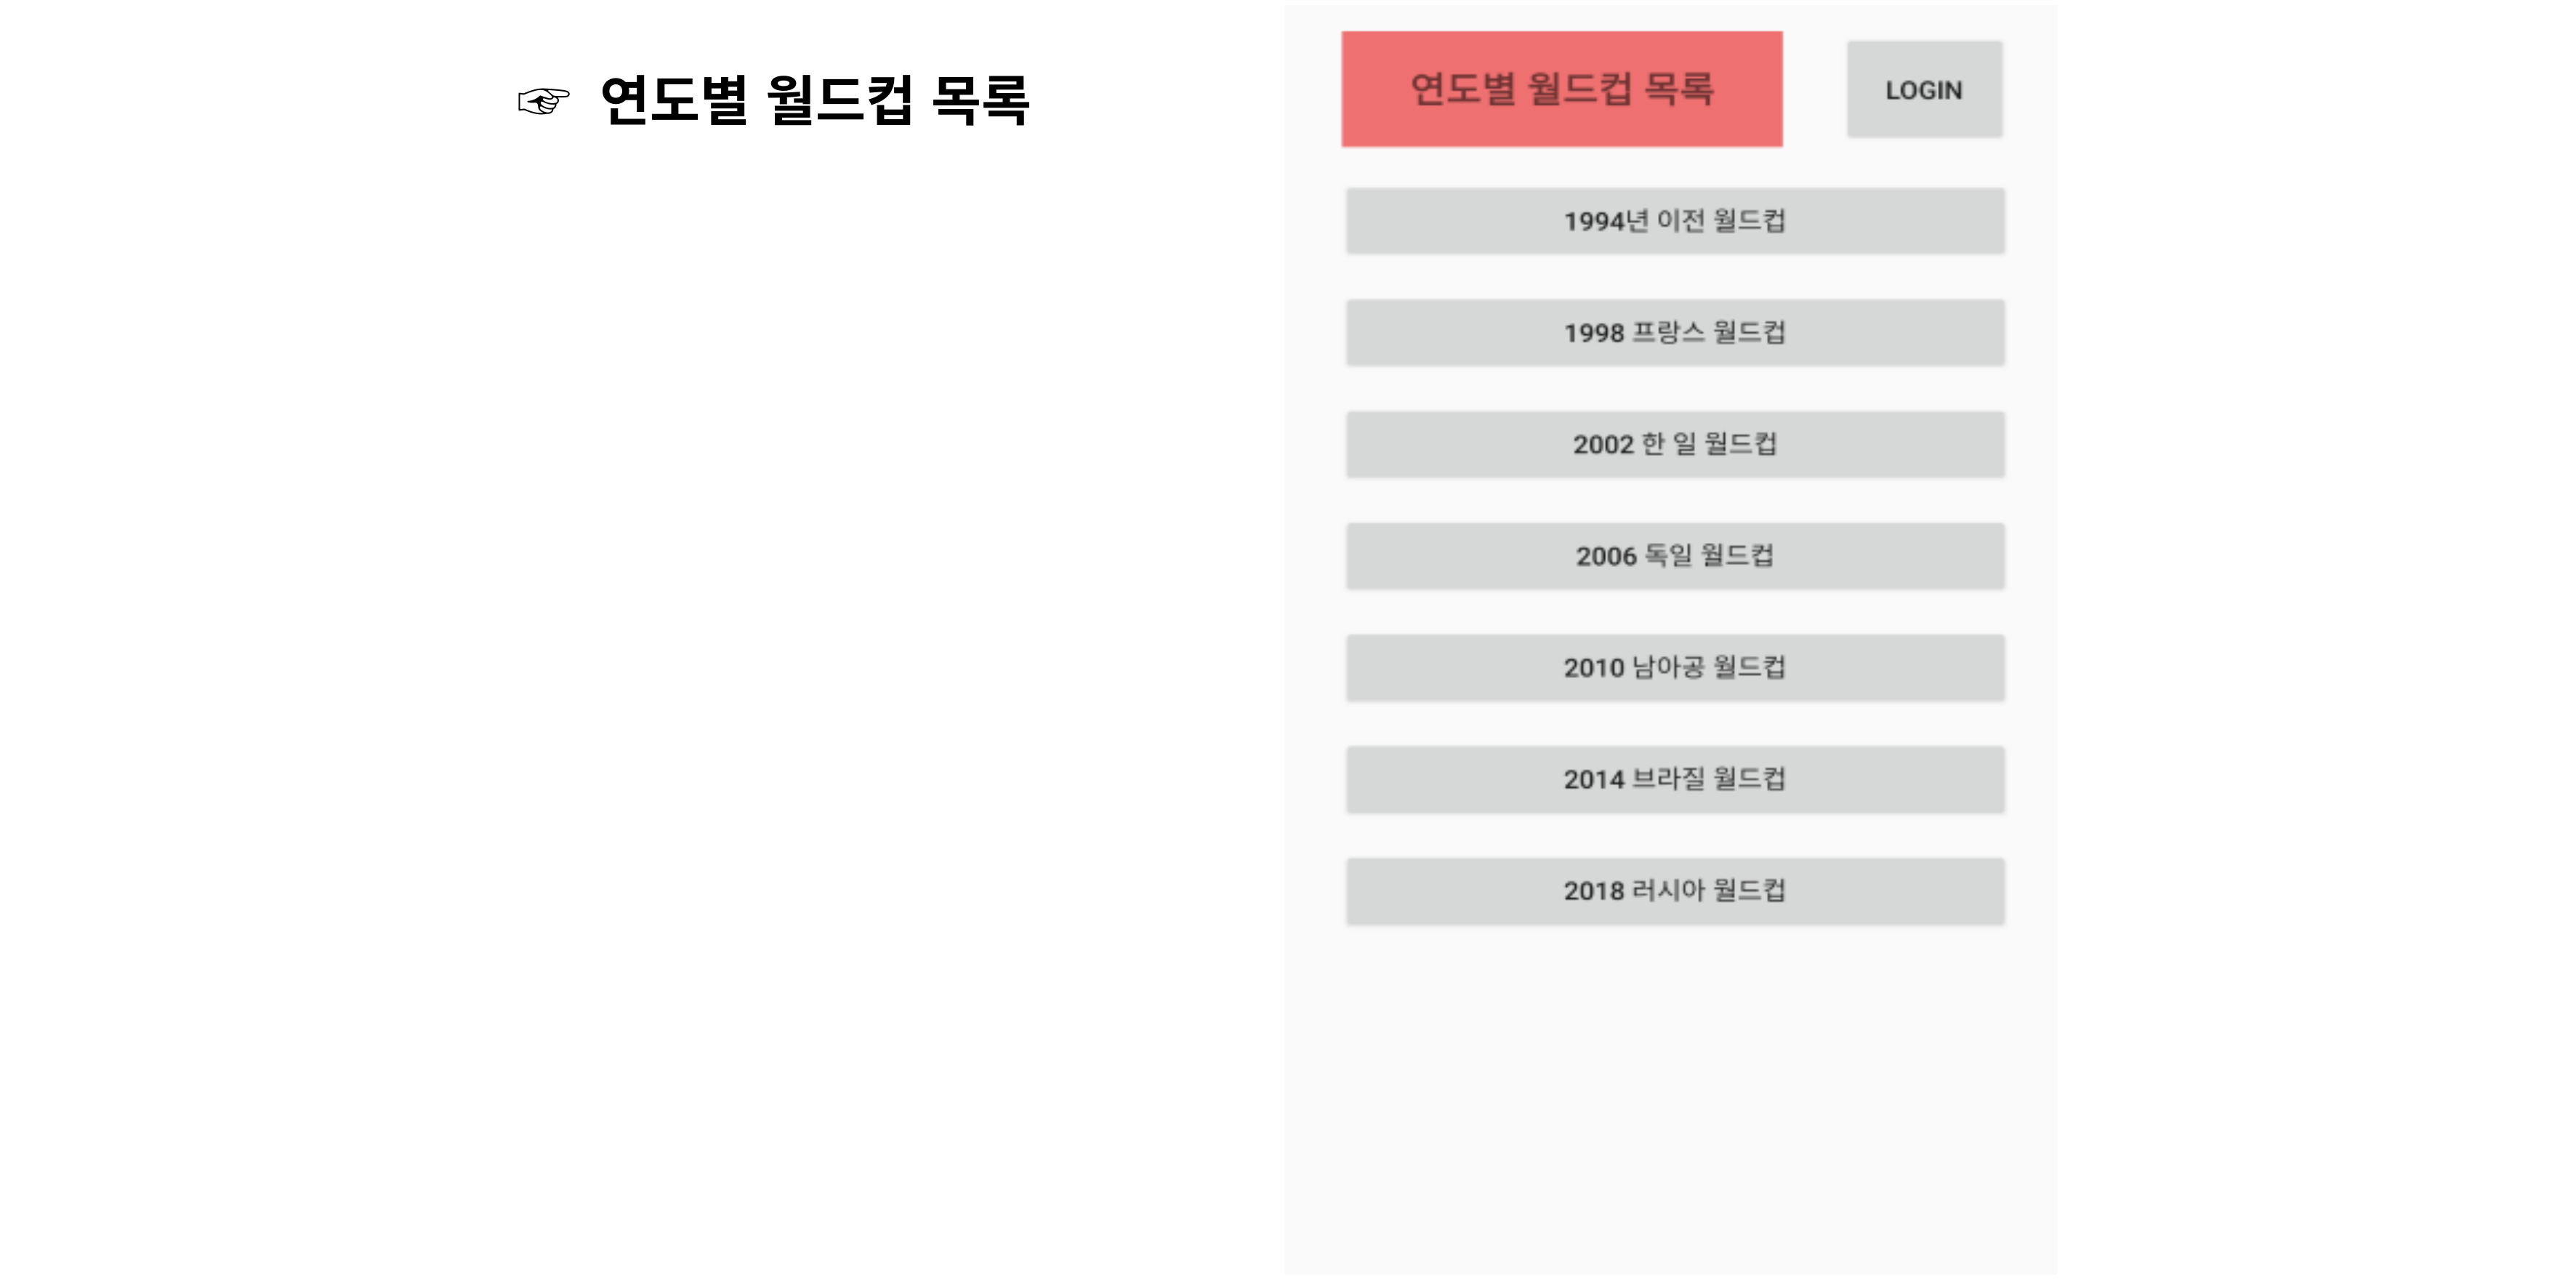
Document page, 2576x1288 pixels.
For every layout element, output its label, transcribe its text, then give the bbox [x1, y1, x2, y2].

title ☞ 연도별 월드컵 목록 [506, 16, 1204, 190]
picture [1284, 5, 2057, 1275]
